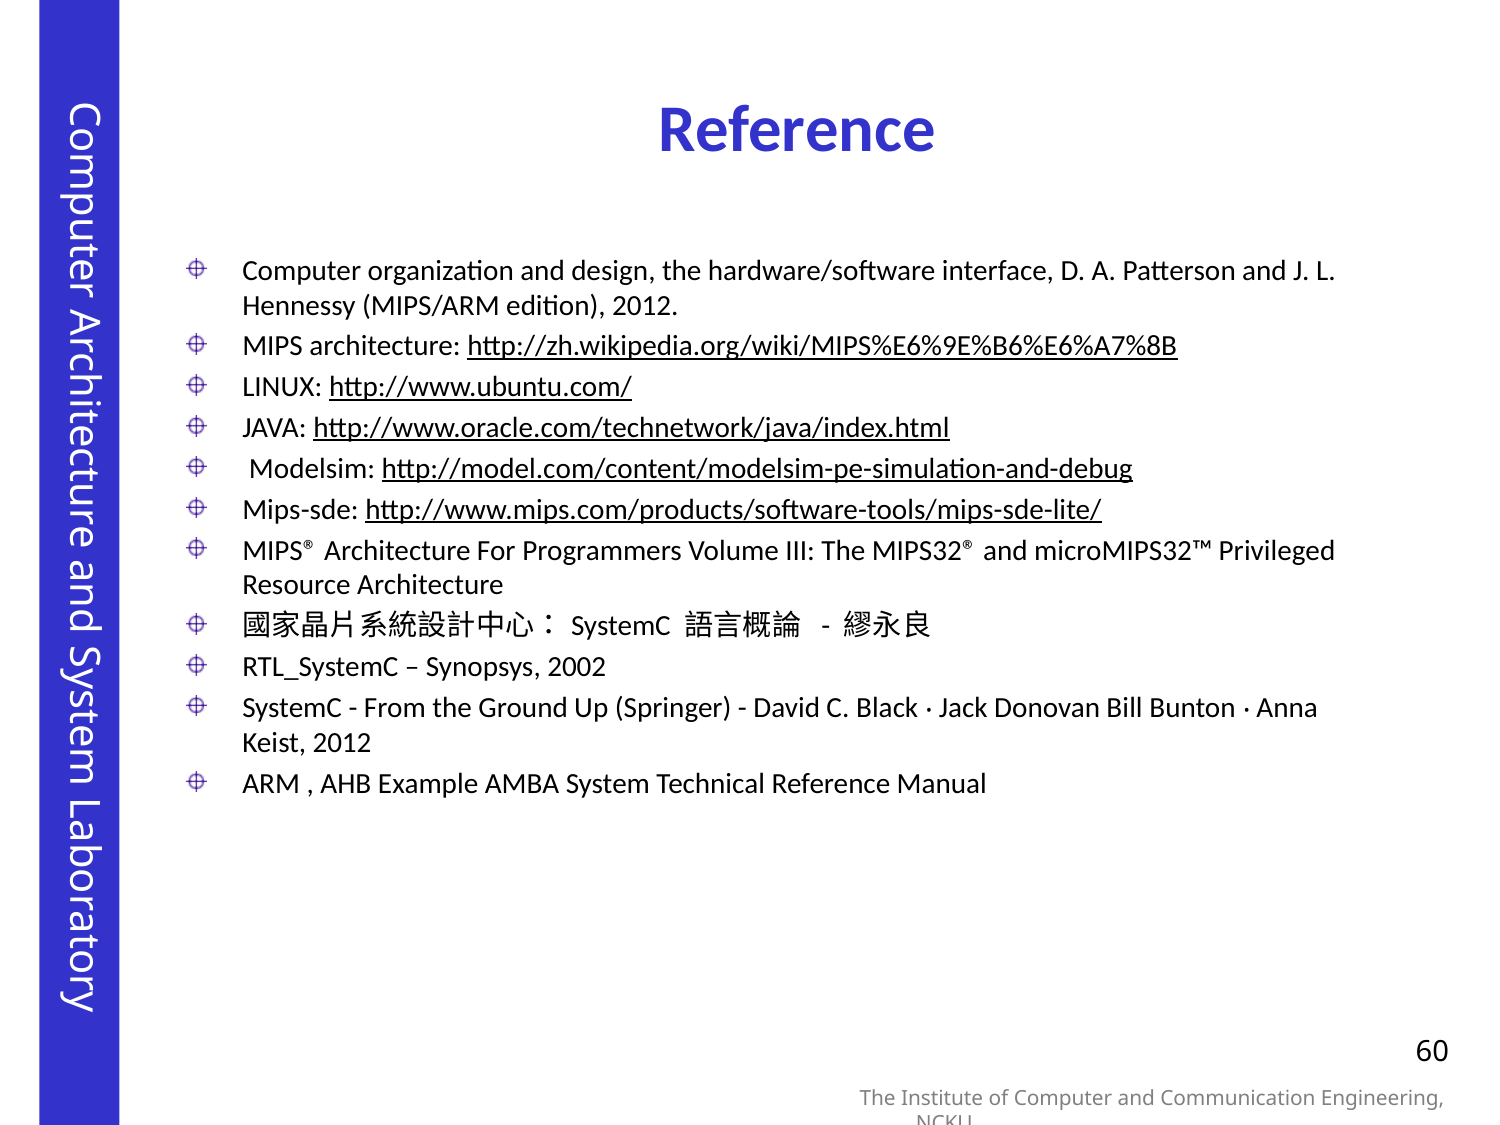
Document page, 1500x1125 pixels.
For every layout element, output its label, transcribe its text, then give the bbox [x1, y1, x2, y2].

picture [186, 456, 207, 477]
title Reference [135, 30, 1460, 219]
list Computer organization and design, the hardware/software interface, D. A. Patterson and J. L. Hennessy (MIPS/ARM edition), 2012. MIPS architecture: http://zh.wikipedia.org/wiki/MIPS%E6%9E%B6%E6%A7%8B LINUX: http://www.ubuntu.com/ JAVA: http://www.oracle.com/technetwork/java/index.html Modelsim: http://model.com/content/modelsim-pe-simulation-and-debug Mips-sde: http://www.mips.com/products/software-tools/mips-sde-lite/ MIPS® Architecture For Programmers Volume III: The MIPS32® and microMIPS32™ Privileged Resource Architecture 國家晶片系統設計中心：SystemC 語言概論 - 繆永良 RTL_SystemC – Synopsys, 2002 SystemC - From the Ground Up (Springer) - David C. Black ‧ Jack Donovan Bill Bunton ‧ Anna Keist, 2012 ARM , AHB Example AMBA System Technical Reference Manual [170, 243, 1388, 1001]
slide_number 60 [1151, 1024, 1465, 1101]
picture [186, 497, 207, 518]
picture [186, 415, 207, 437]
picture [186, 695, 207, 716]
picture [186, 771, 207, 792]
picture [186, 654, 207, 676]
picture [186, 333, 207, 355]
picture [186, 374, 207, 396]
picture [186, 258, 207, 279]
picture [186, 537, 207, 559]
picture [186, 613, 207, 635]
